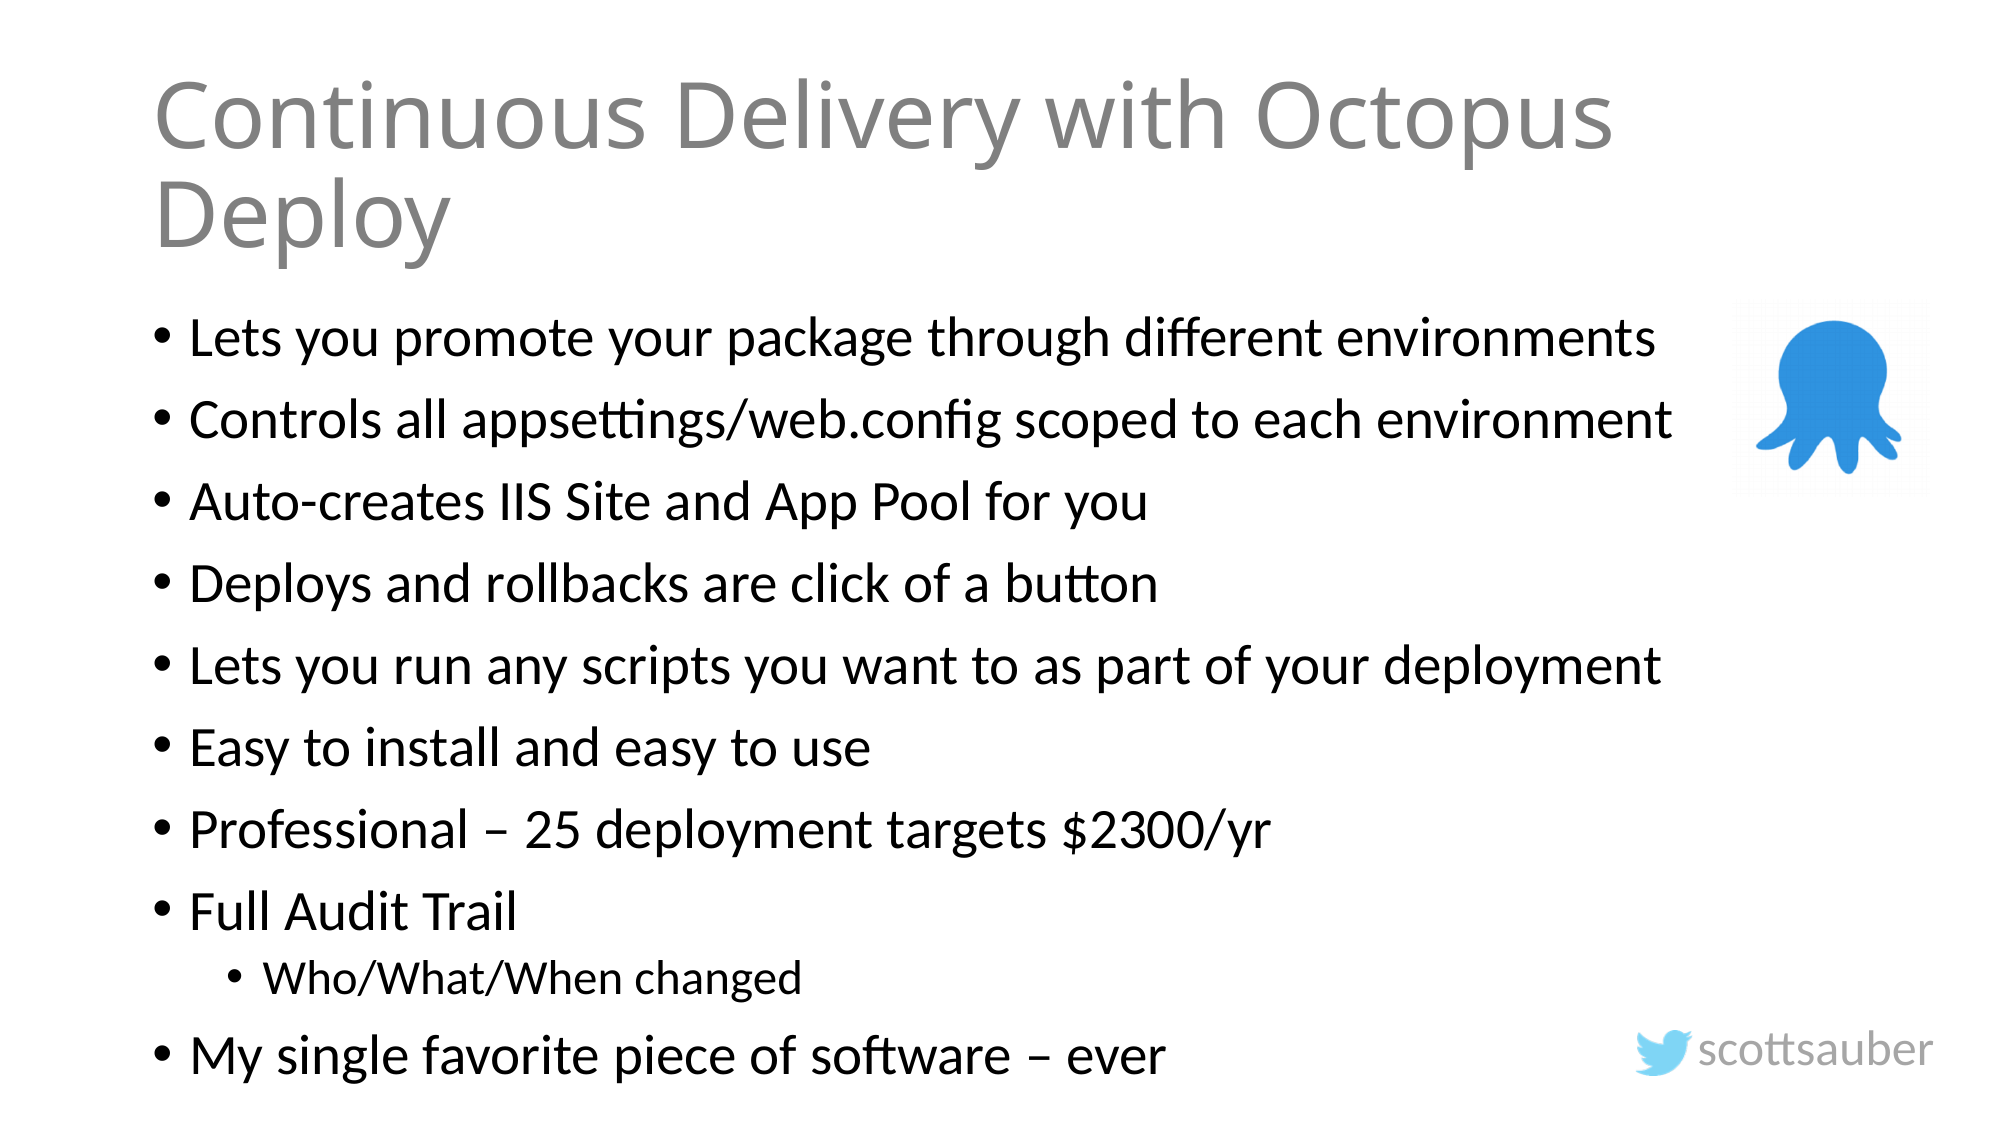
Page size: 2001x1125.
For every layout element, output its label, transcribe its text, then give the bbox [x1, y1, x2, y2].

list Lets you promote your package through different environments Controls all appsettings/web.config scoped to each environment Auto-creates IIS Site and App Pool for you Deploys and rollbacks are click of a button Lets you run any scripts you want to as part of your deployment Easy to install and easy to use Professional – 25 deployment targets $2300/yr Full Audit Trail Who/What/When changed My single favorite piece of software – ever [137, 299, 1863, 1097]
picture [1732, 299, 1930, 497]
title Continuous Delivery with Octopus Deploy [137, 59, 1863, 278]
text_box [1635, 1014, 1986, 1093]
